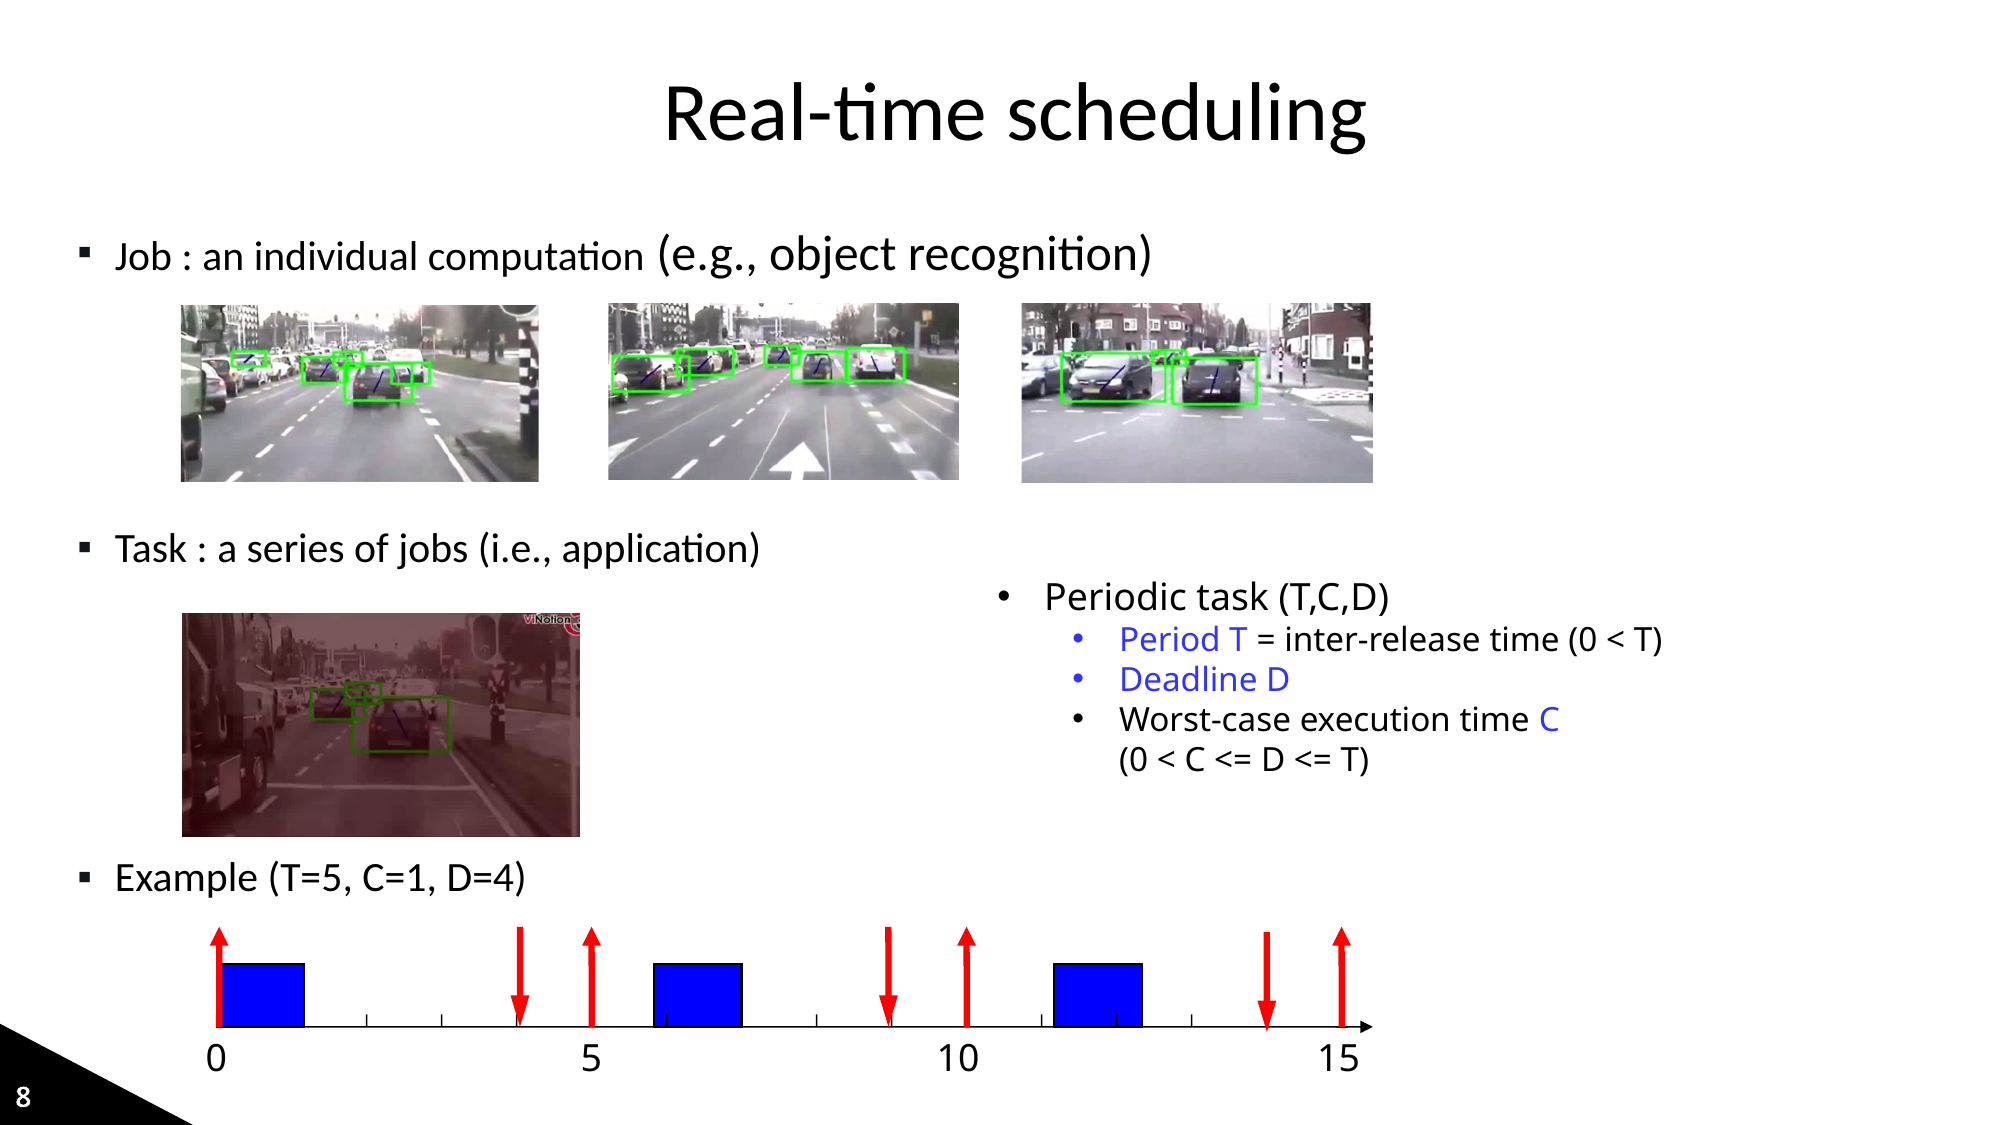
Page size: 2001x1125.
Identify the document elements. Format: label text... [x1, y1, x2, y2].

text_box Periodic task (T,C,D) Period T = inter-release time (0 < T) Deadline D Worst-case execution time C (0 < C <= D <= T) [832, 565, 1914, 786]
list Job : an individual computation (e.g., object recognition) Task : a series of jobs (i.e., application) Example (T=5, C=1, D=4) [62, 219, 1954, 1047]
text_box [513, 926, 527, 1027]
text_box [1054, 964, 1142, 1026]
text_box 10 [921, 1026, 1021, 1087]
text_box [654, 964, 742, 1026]
text_box [213, 926, 226, 1027]
picture [180, 305, 539, 482]
text_box [1360, 1020, 1372, 1026]
text_box [1335, 926, 1348, 1026]
text_box [585, 926, 598, 1026]
title Real-time scheduling [70, 53, 1961, 173]
text_box [220, 964, 305, 1027]
text_box 0 [190, 1026, 243, 1087]
text_box 5 [565, 1026, 618, 1087]
text_box [960, 926, 973, 1026]
text_box 15 [1301, 1026, 1376, 1087]
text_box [181, 612, 581, 838]
picture [608, 303, 959, 480]
picture [1021, 303, 1374, 483]
text_box [1260, 932, 1274, 1032]
text_box [882, 926, 895, 1027]
